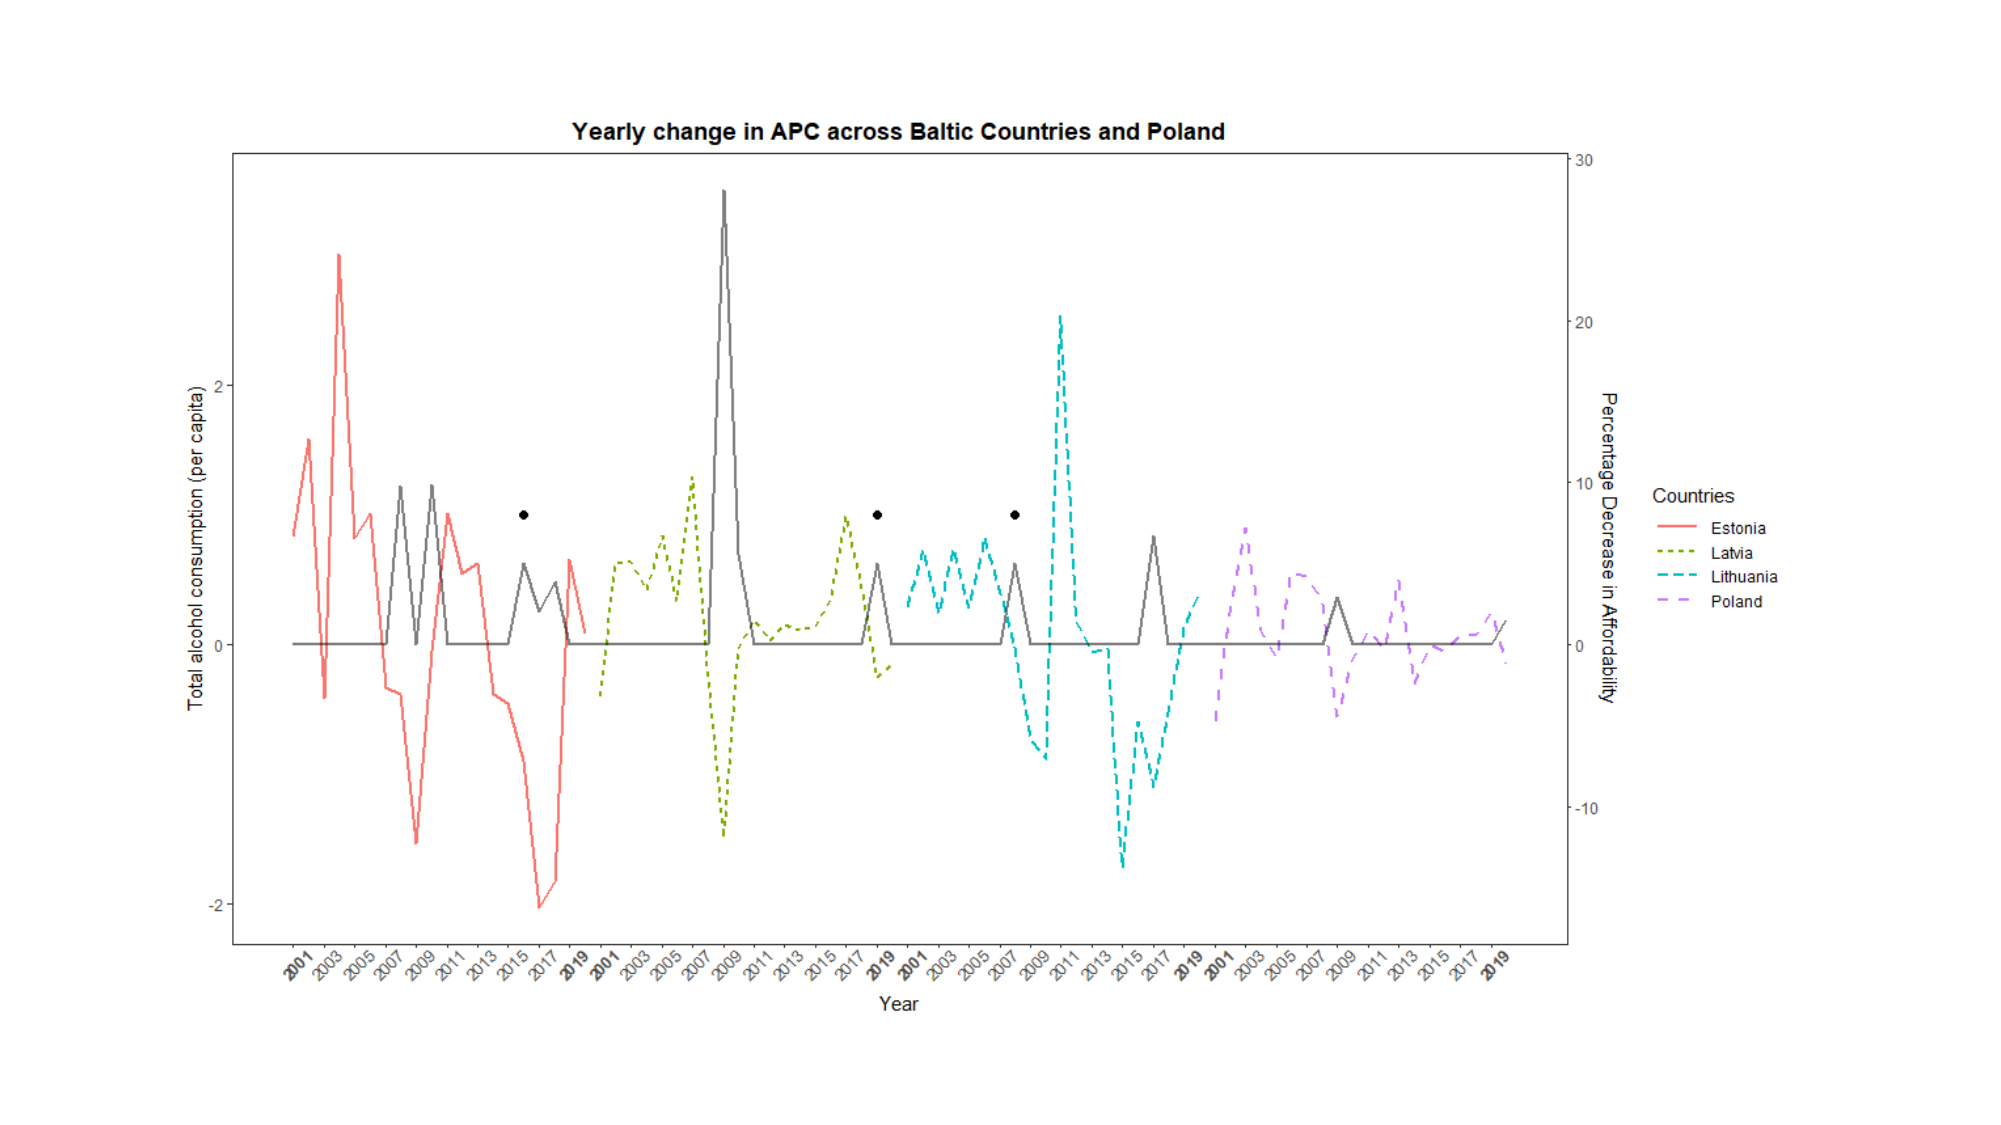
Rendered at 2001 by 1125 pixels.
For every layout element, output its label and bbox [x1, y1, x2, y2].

picture [179, 114, 1791, 1025]
